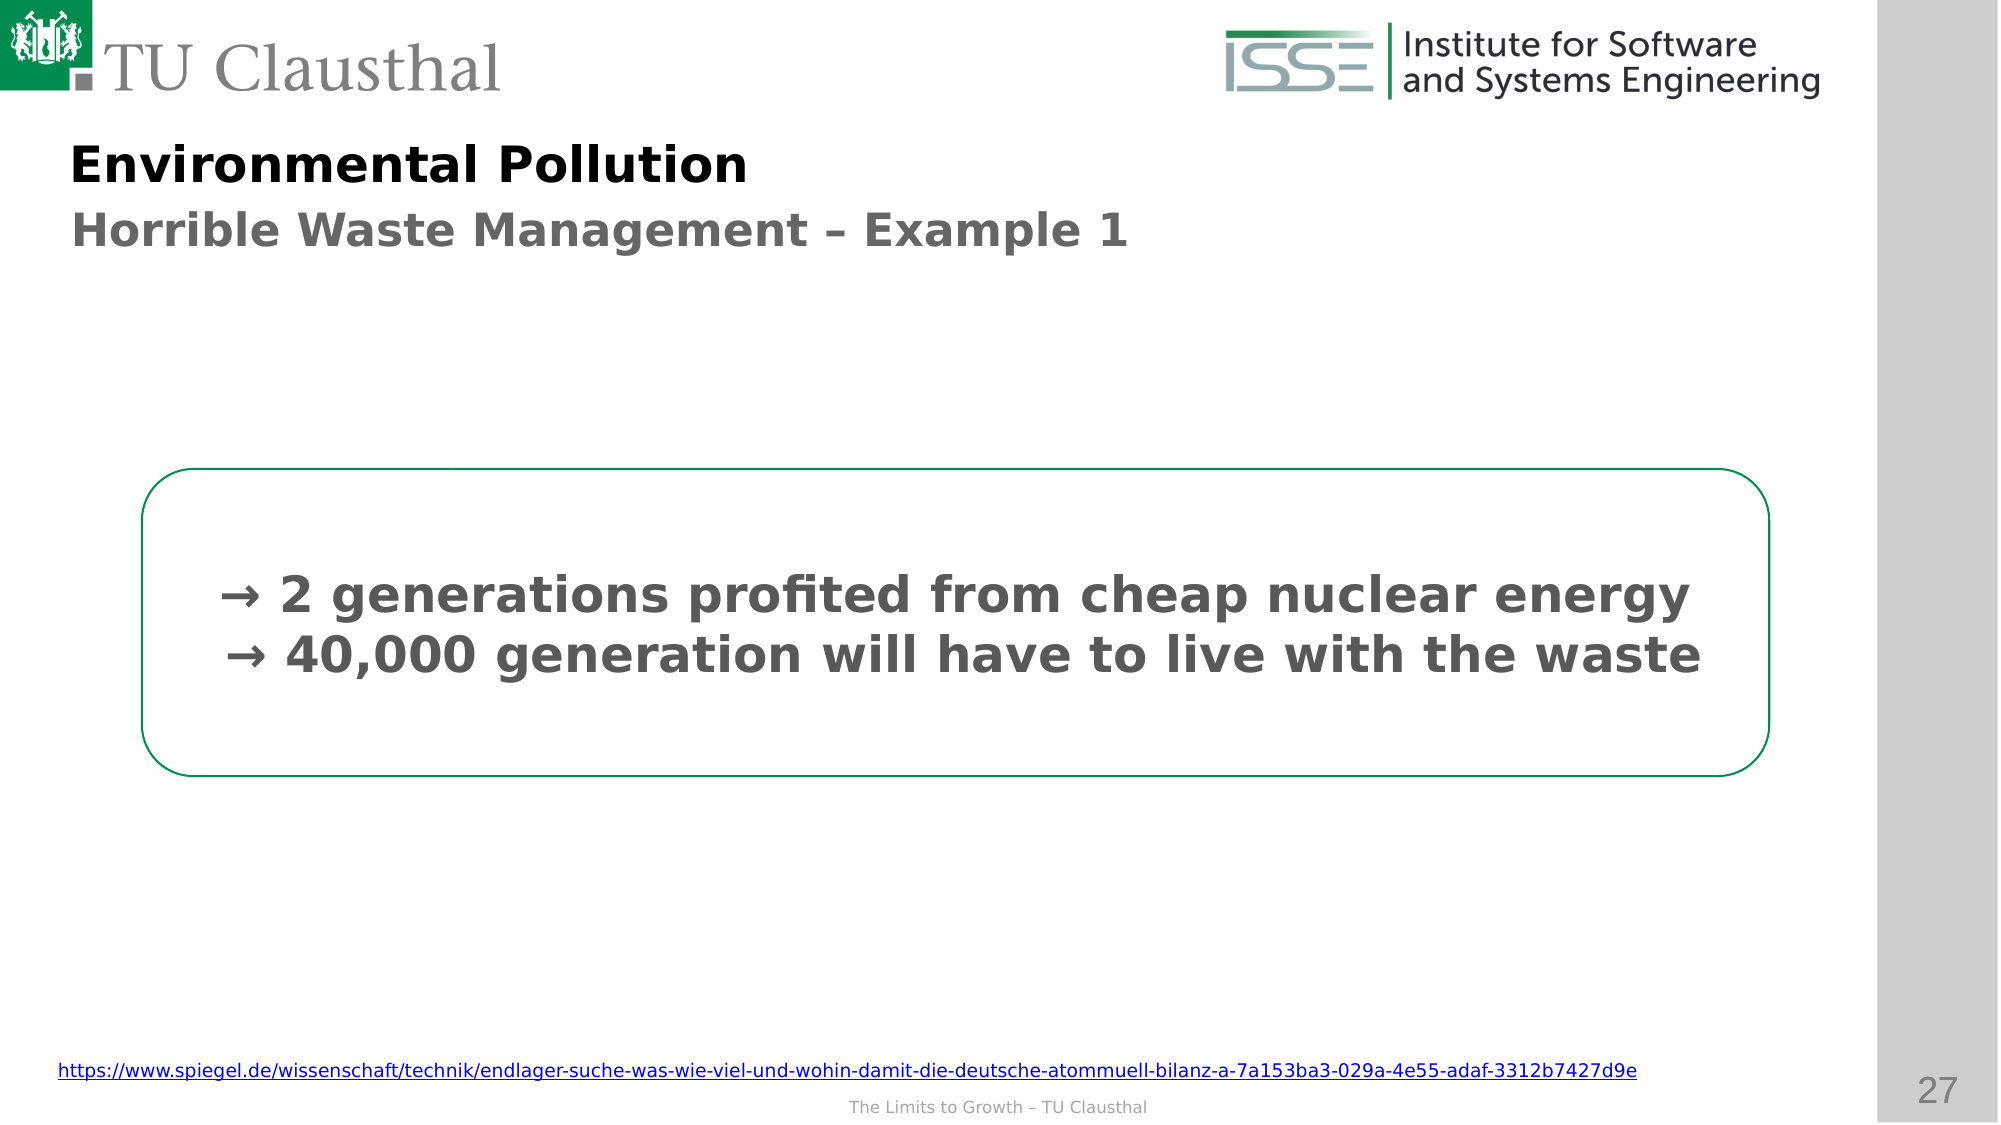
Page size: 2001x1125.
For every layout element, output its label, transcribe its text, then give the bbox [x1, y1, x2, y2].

text_box https://www.spiegel.de/wissenschaft/technik/endlager-suche-was-wie-viel-und-wohin-damit-die-deutsche-atommuell-bilanz-a-7a153ba3-029a-4e55-adaf-3312b7427d9e [43, 1051, 1827, 1089]
text_box → 40,000 generations will have to live with the waste [54, 208, 1817, 1033]
picture [1218, 22, 1825, 106]
text_box → 2 generations profited from cheap nuclear energy → 40,000 generation will have to live with the waste [140, 467, 1771, 778]
text_box Horrible Waste Management – Example 1 [70, 188, 1769, 269]
text_box Environmental Pollution [54, 125, 1817, 206]
picture [0, 0, 500, 91]
